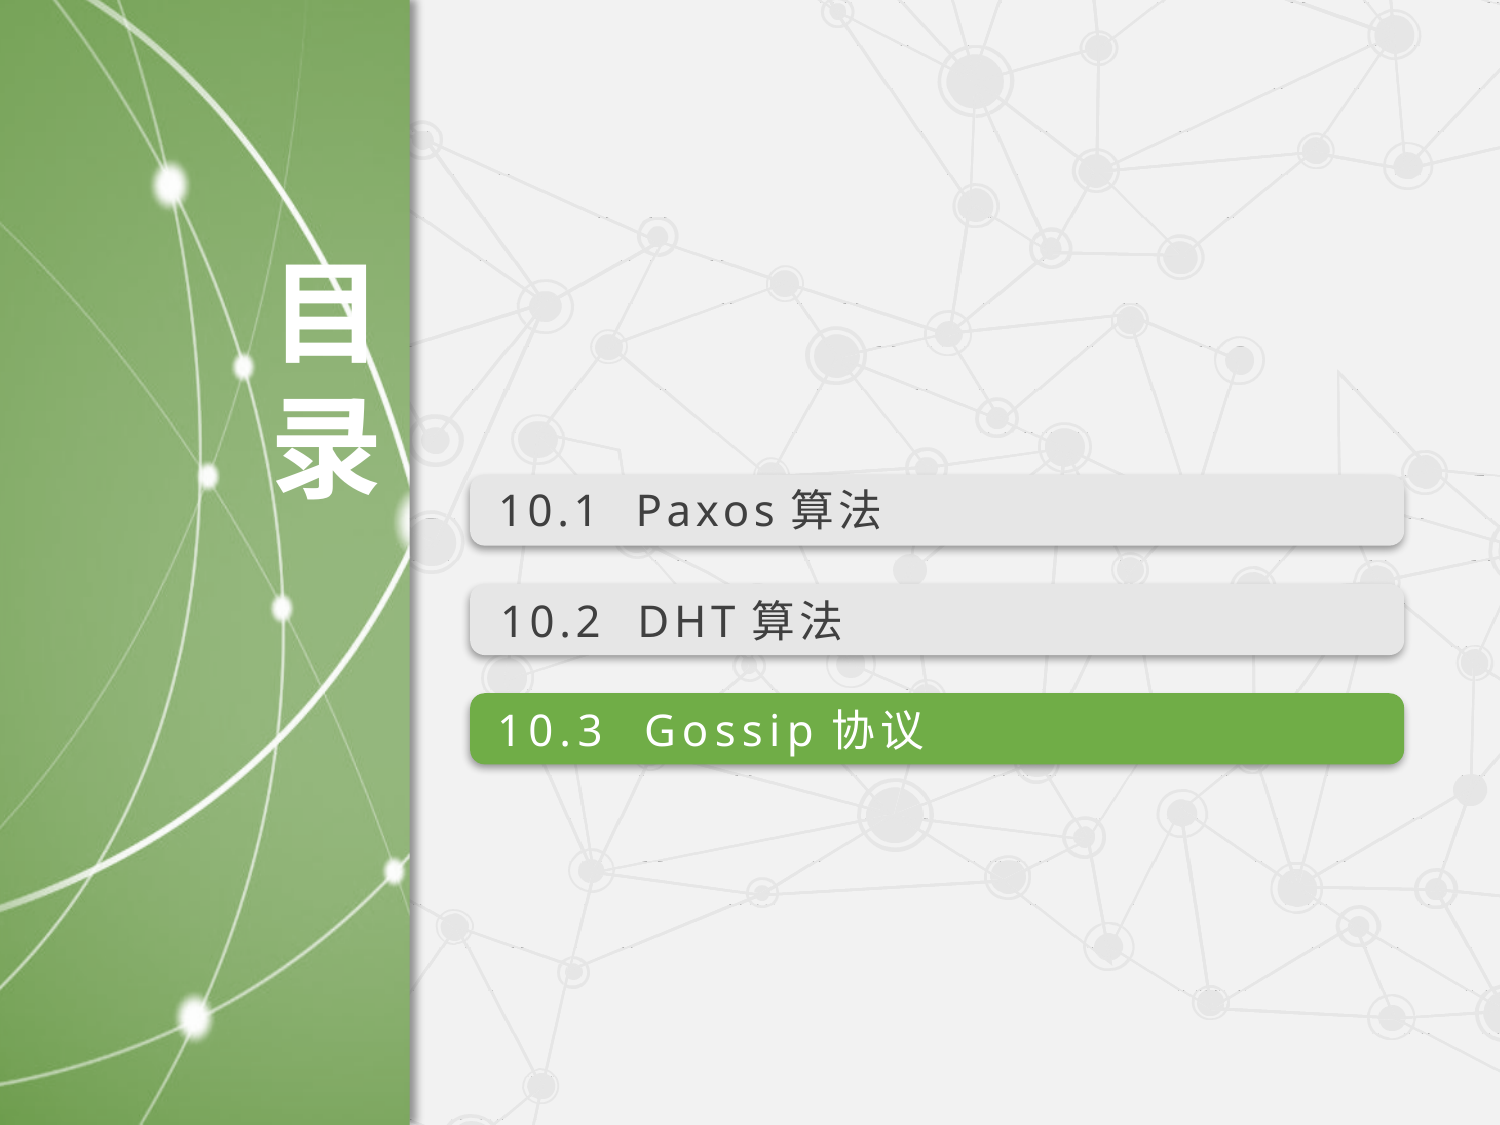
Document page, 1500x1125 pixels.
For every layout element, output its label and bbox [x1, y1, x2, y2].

text_box [470, 583, 1405, 656]
picture [410, 0, 1500, 1125]
text_box [470, 693, 1405, 765]
text_box [470, 474, 1405, 546]
